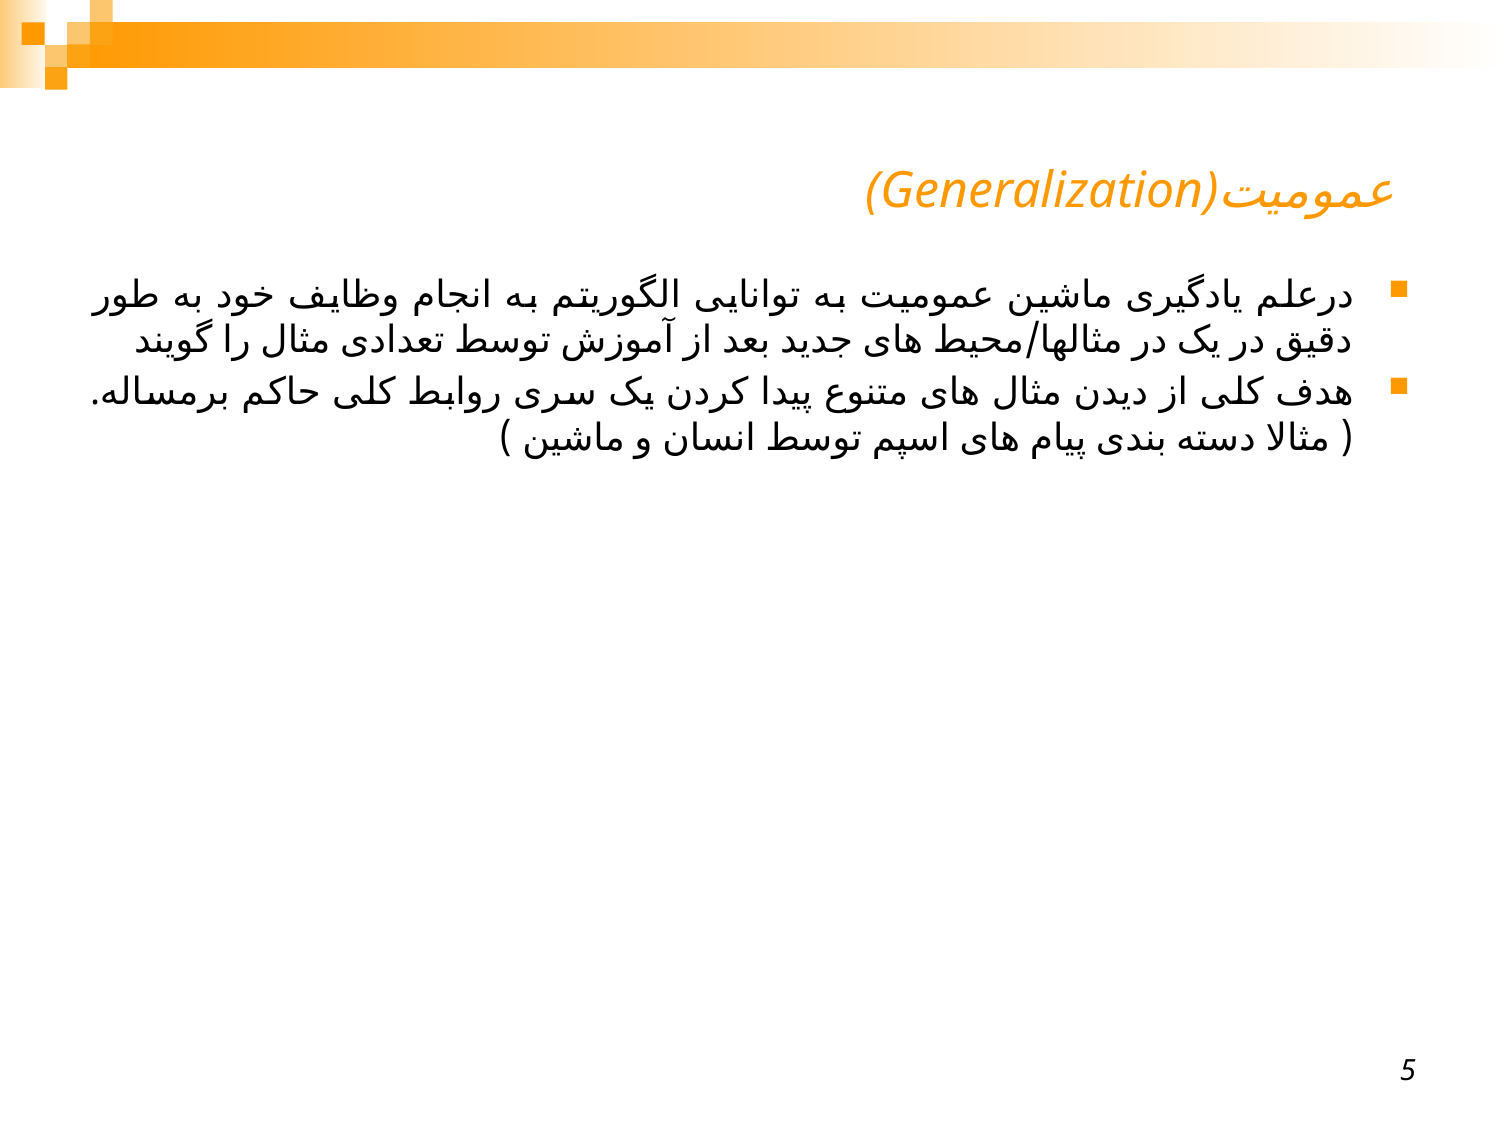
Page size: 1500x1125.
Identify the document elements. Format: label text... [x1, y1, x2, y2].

title (Generalization)عمومیت [75, 75, 1425, 262]
slide_number 5 [1080, 1023, 1431, 1099]
list درعلم یادگیری ماشین عمومیت به توانایی الگوریتم به انجام وظایف خود به طور دقیق در یک در مثالها/محیط های جدید بعد از آموزش توسط تعدادی مثال را گویند هدف کلی از دیدن مثال های متنوع پیدا کردن یک سری روابط کلی حاکم برمساله.( مثالا دسته بندی پیام های اسپم توسط انسان و ماشین ) [75, 262, 1425, 900]
